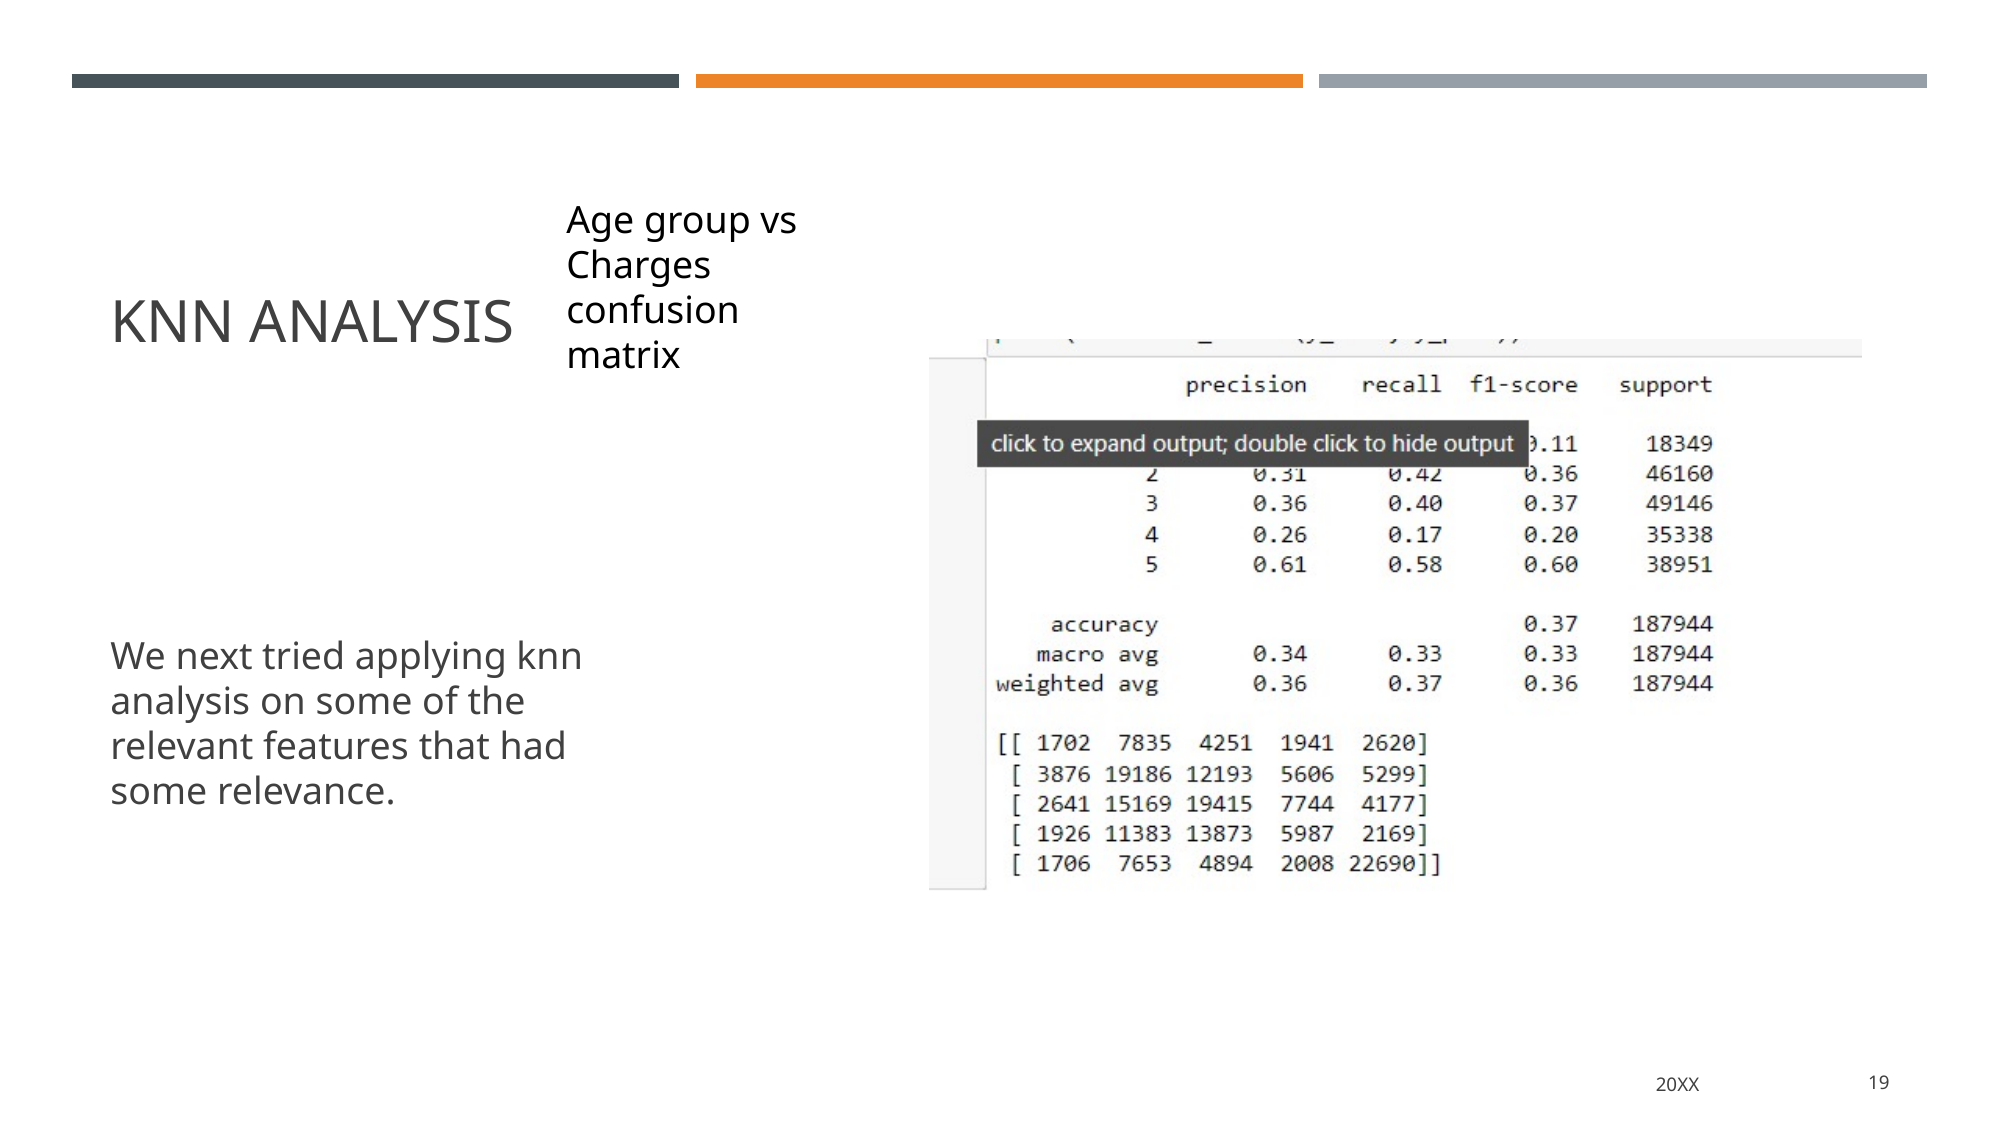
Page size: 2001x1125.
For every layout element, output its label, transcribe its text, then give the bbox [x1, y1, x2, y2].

slide_number 19 [1732, 1053, 1905, 1114]
title KNN analysis [95, 115, 657, 362]
slide_number 20XX [1247, 1053, 1715, 1114]
text_box Age group vs Charges confusion matrix [551, 188, 847, 383]
picture [928, 339, 1863, 898]
list We next tried applying knn analysis on some of the relevant features that had some relevance. [95, 396, 657, 1049]
